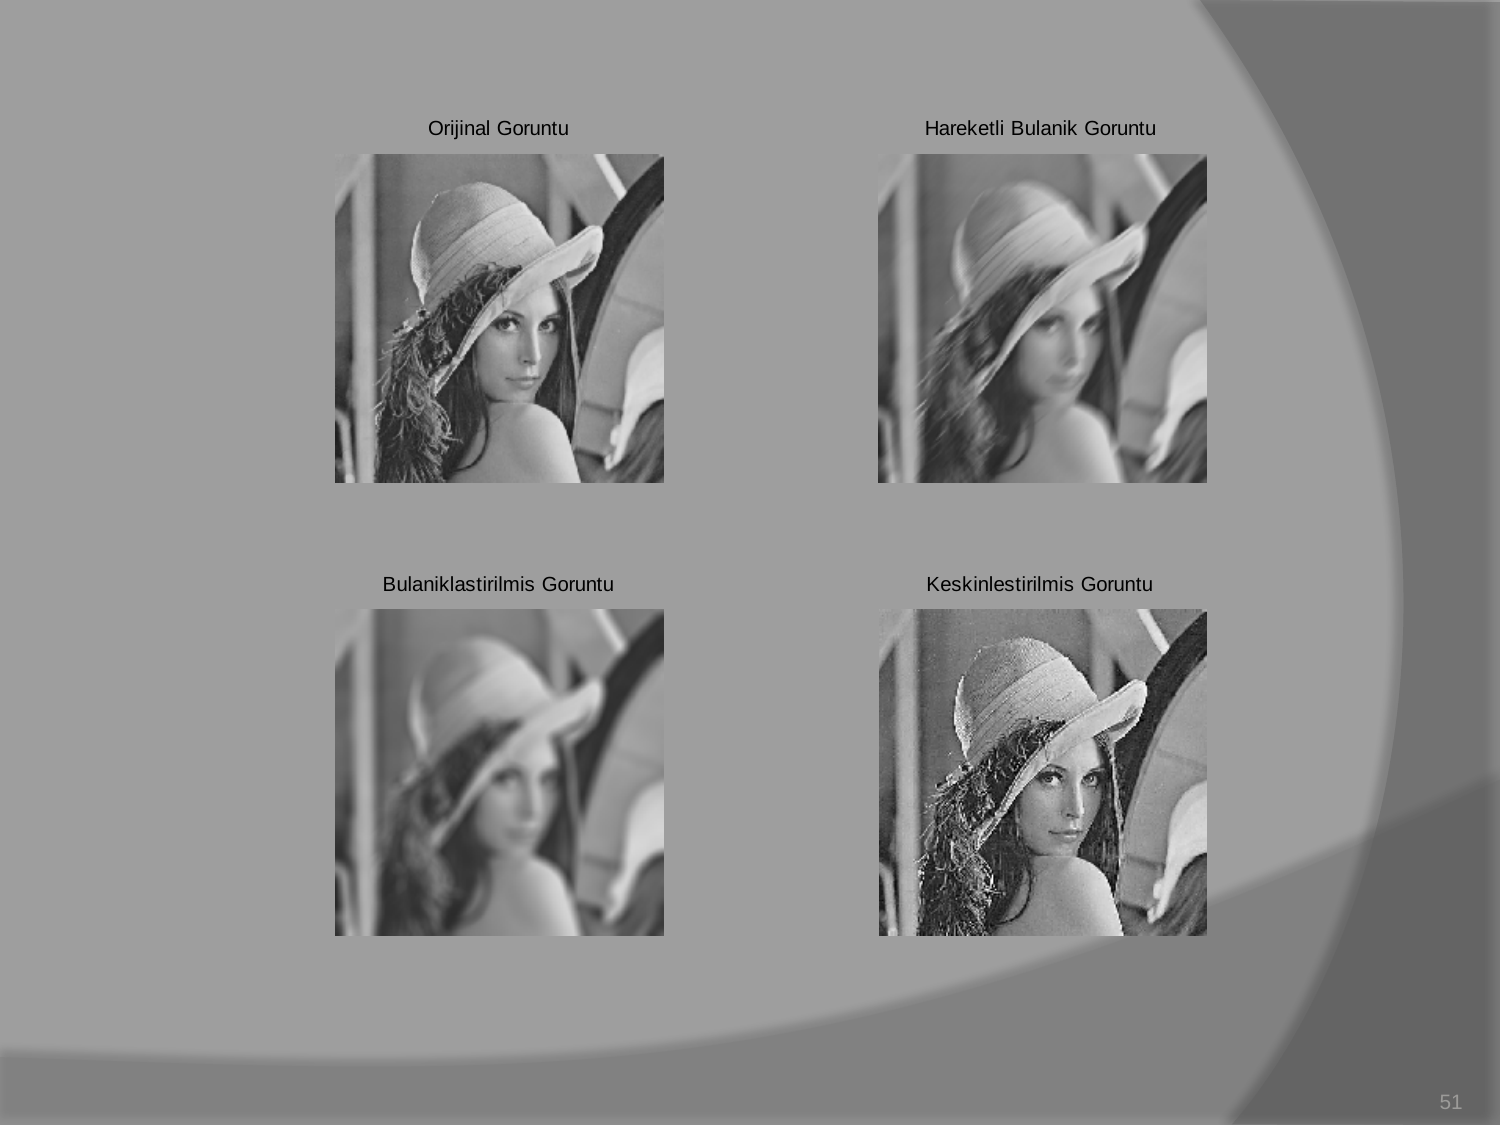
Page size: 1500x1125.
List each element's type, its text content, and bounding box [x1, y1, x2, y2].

slide_number 51 [1337, 1053, 1463, 1114]
picture [134, 82, 1366, 1043]
